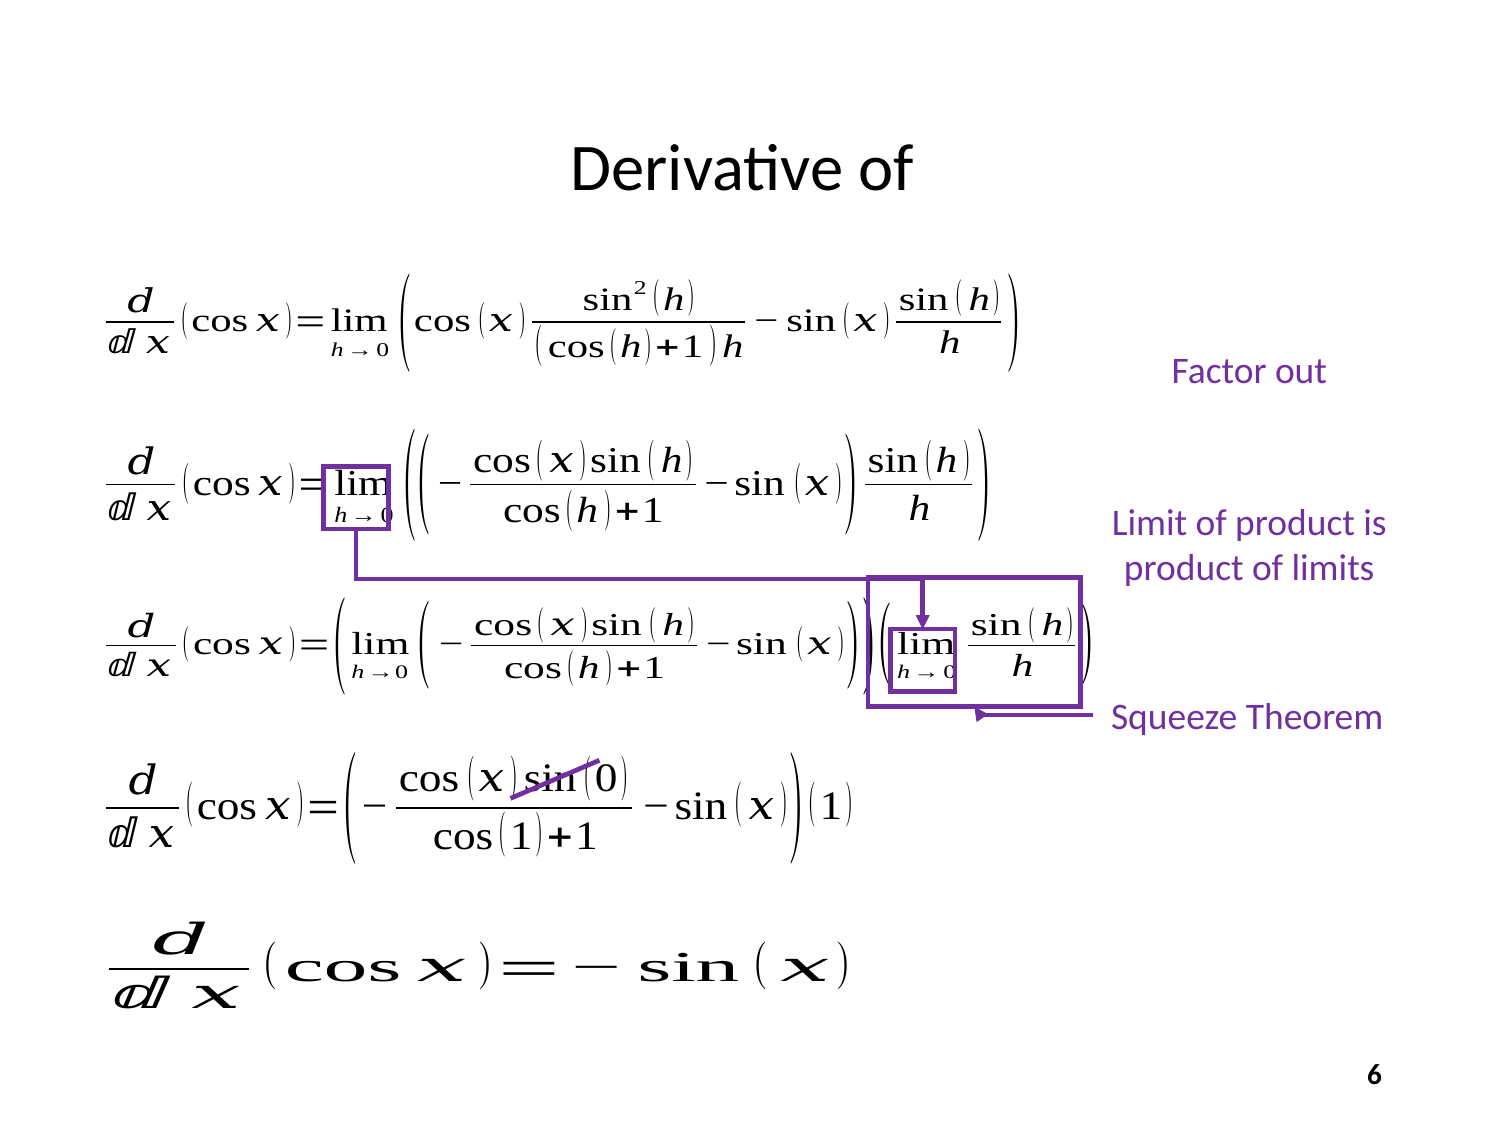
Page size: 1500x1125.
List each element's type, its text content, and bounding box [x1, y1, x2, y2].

text_box [889, 628, 956, 693]
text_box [510, 760, 589, 799]
text_box [322, 465, 389, 530]
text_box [589, 295, 690, 863]
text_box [974, 706, 1093, 750]
slide_number 6 [1059, 1042, 1397, 1103]
text_box [867, 577, 1082, 708]
text_box Limit of product is product of limits [1090, 490, 1409, 596]
